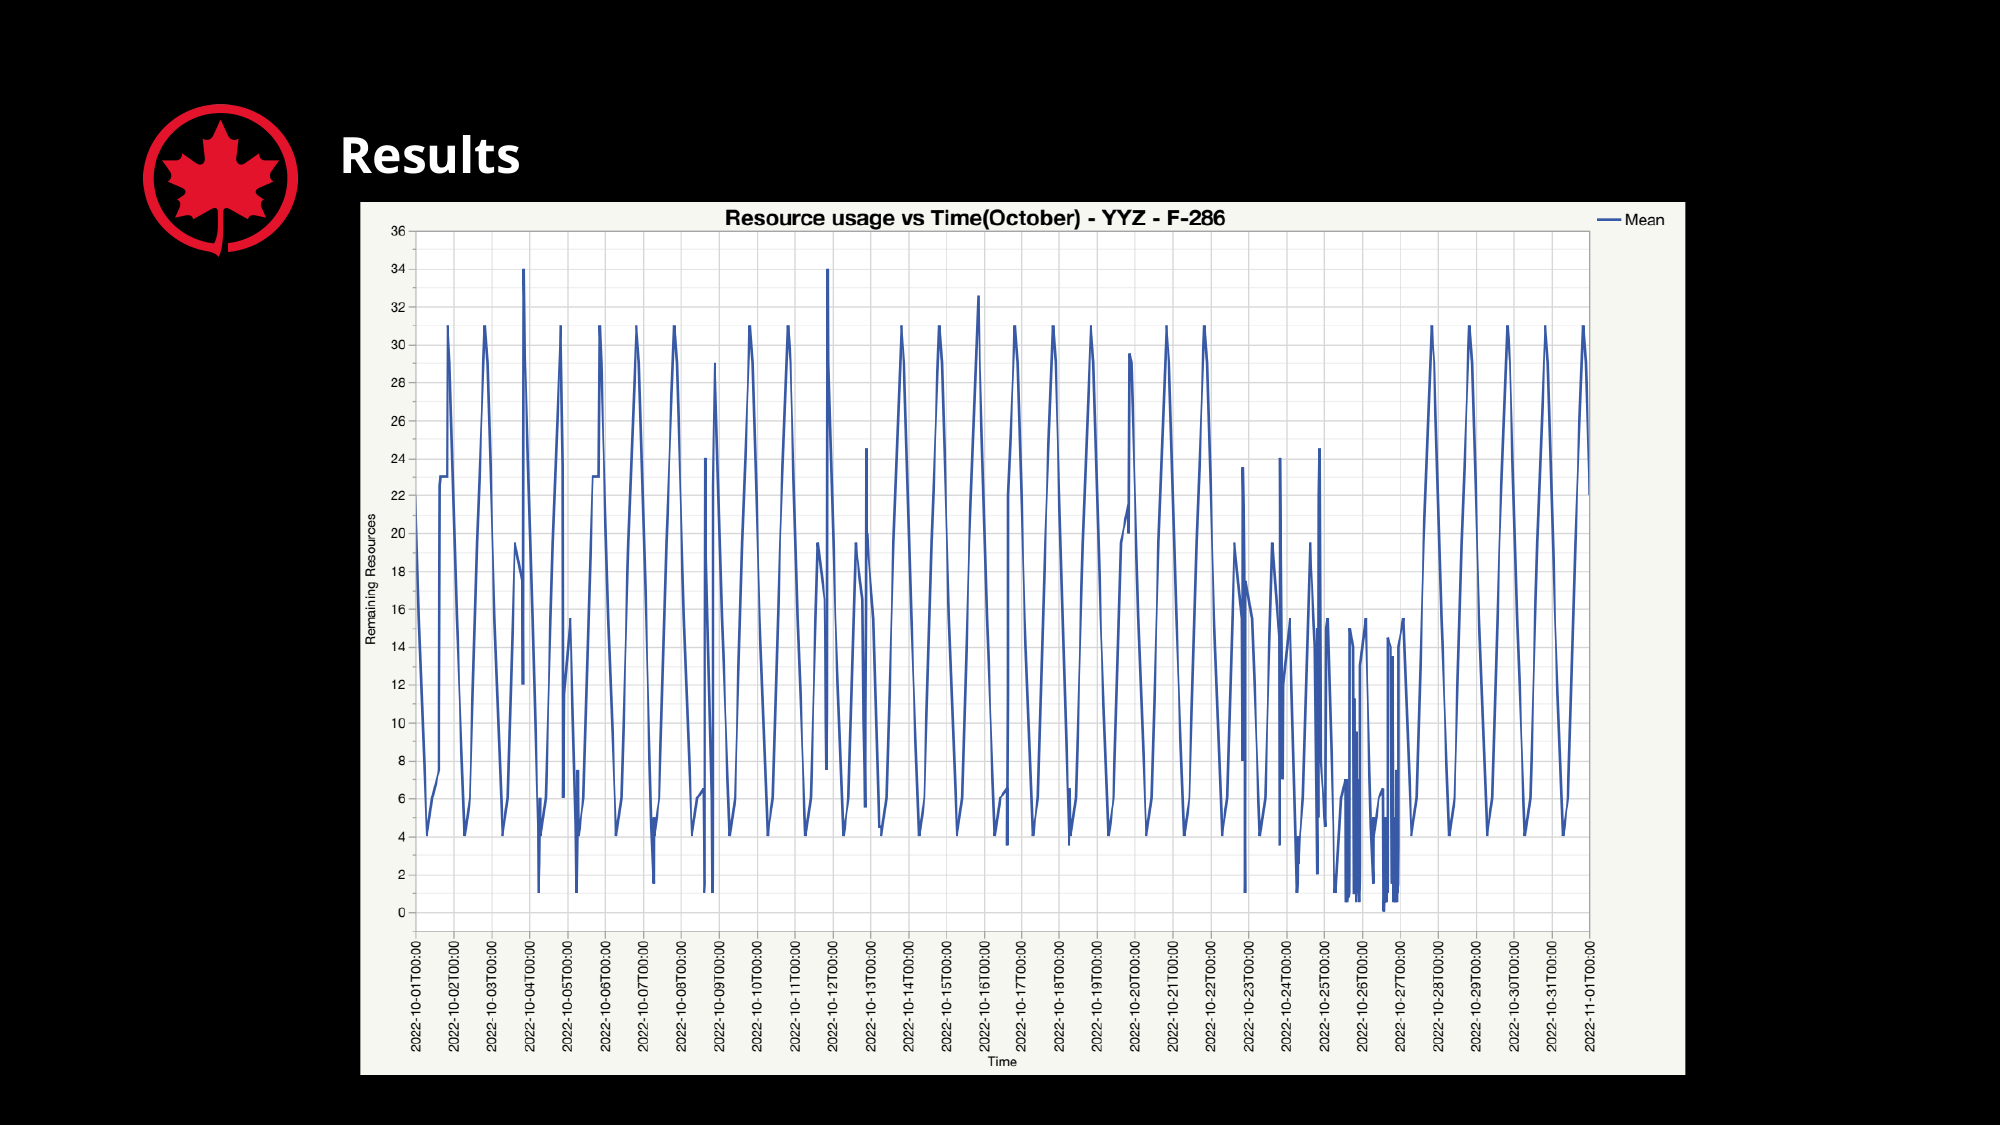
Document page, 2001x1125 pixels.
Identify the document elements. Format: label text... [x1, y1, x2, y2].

picture [143, 104, 298, 257]
picture [360, 202, 1686, 1076]
title Results [339, 125, 1913, 203]
